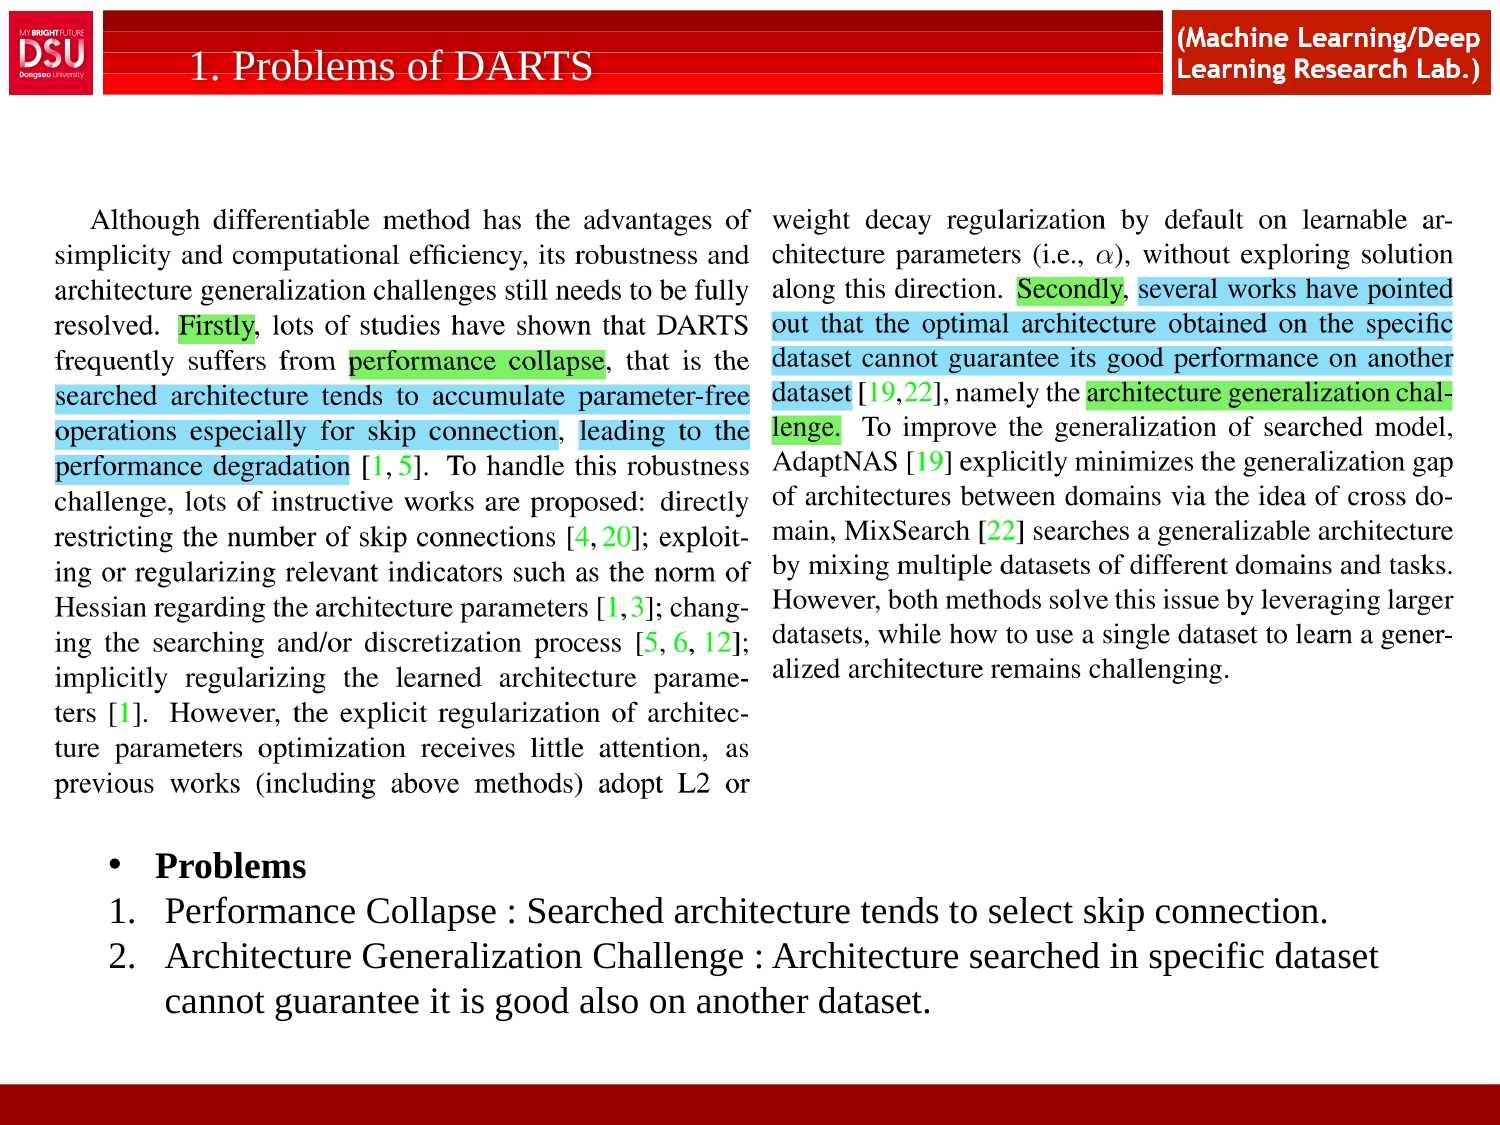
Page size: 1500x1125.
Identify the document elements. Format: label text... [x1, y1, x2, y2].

text_box [0, 1082, 1500, 1125]
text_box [0, 2, 1500, 96]
picture [44, 199, 1465, 803]
text_box Problems Performance Collapse : Searched architecture tends to select skip connection. Architecture Generalization Challenge : Architecture searched in specific dataset cannot guarantee it is good also on another dataset. [93, 833, 1444, 1029]
